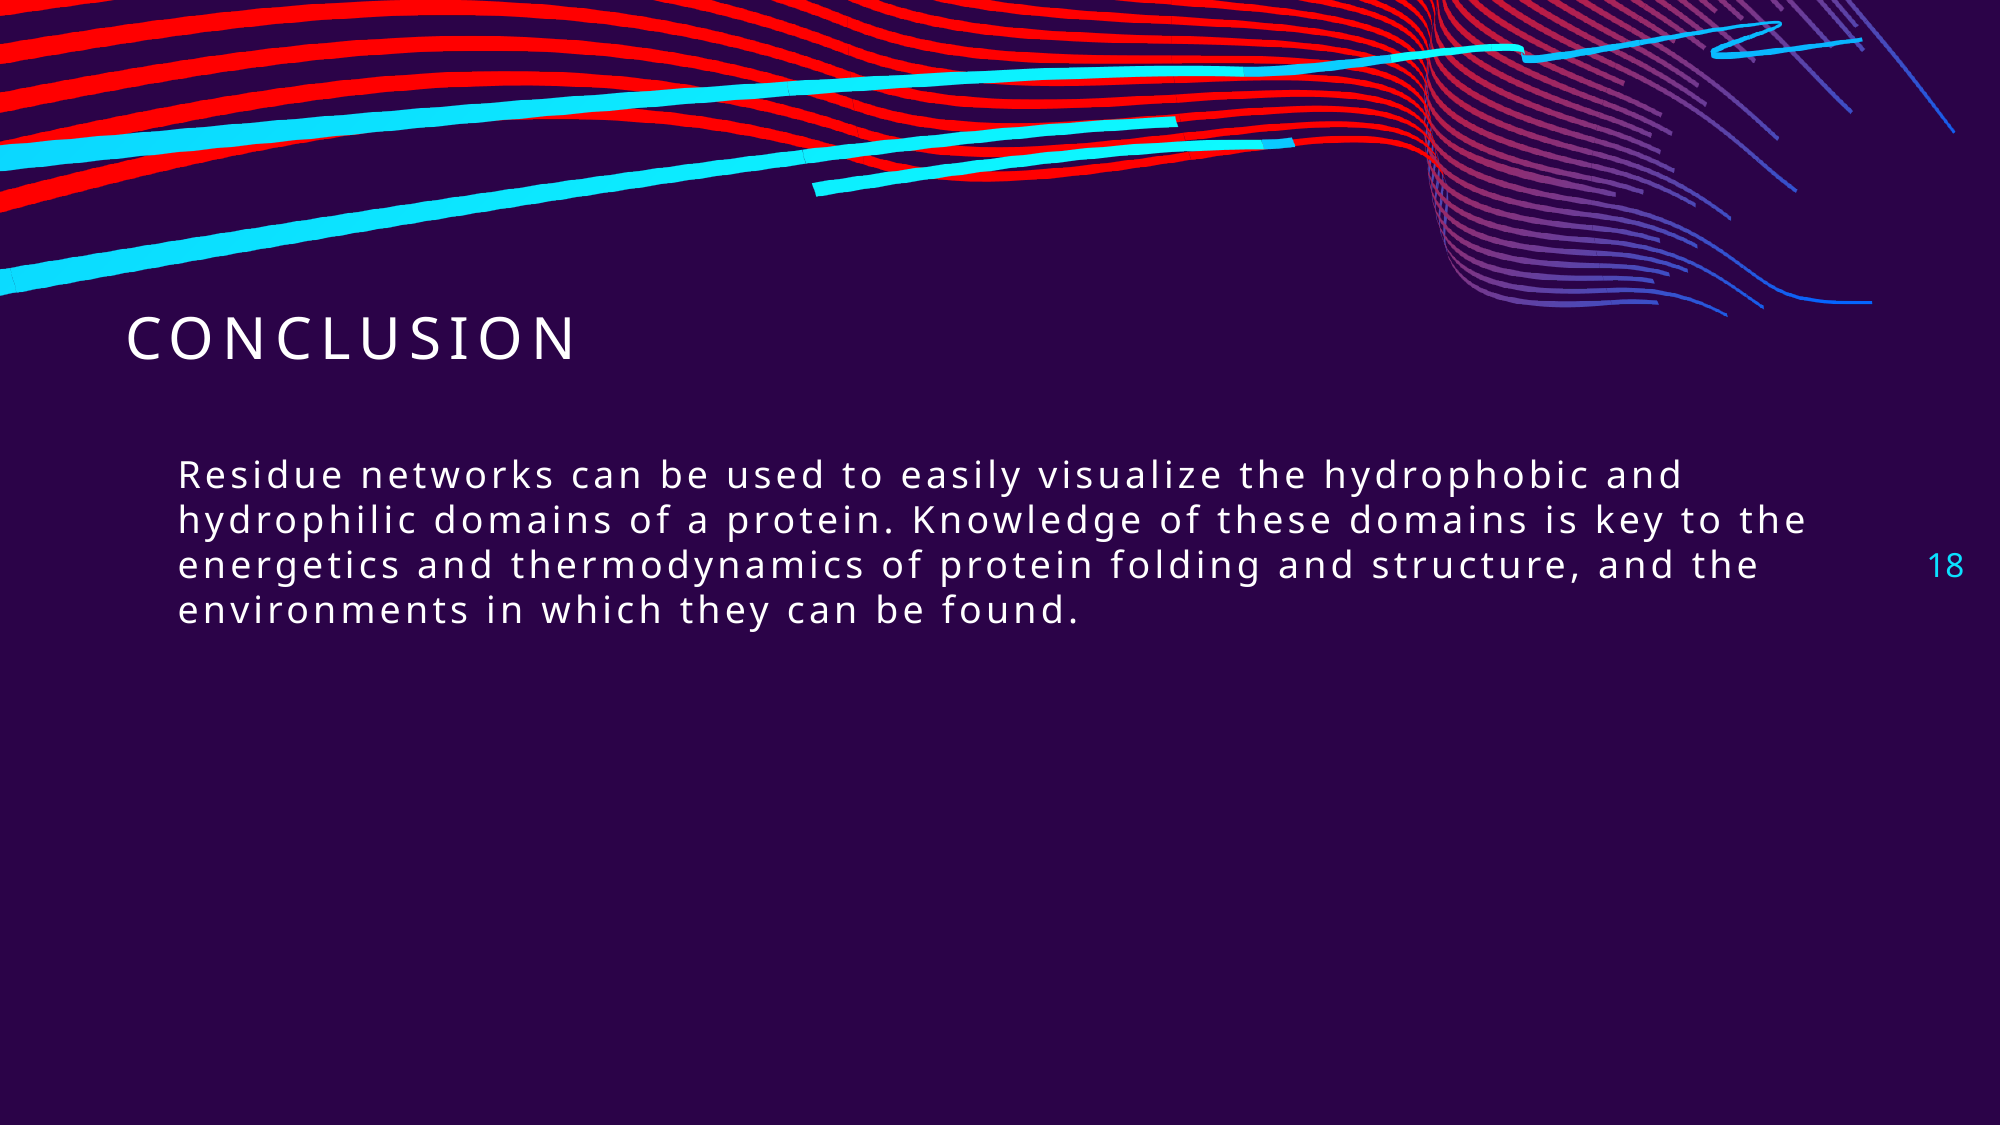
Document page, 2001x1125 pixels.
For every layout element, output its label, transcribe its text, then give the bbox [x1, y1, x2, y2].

text_box Residue networks can be used to easily visualize the hydrophobic and hydrophilic domains of a protein. Knowledge of these domains is key to the energetics and thermodynamics of protein folding and structure, and the environments in which they can be found. [162, 443, 1833, 838]
slide_number 18 [1889, 519, 1980, 615]
title Conclusion [110, 302, 1304, 398]
picture [0, 0, 2000, 1125]
